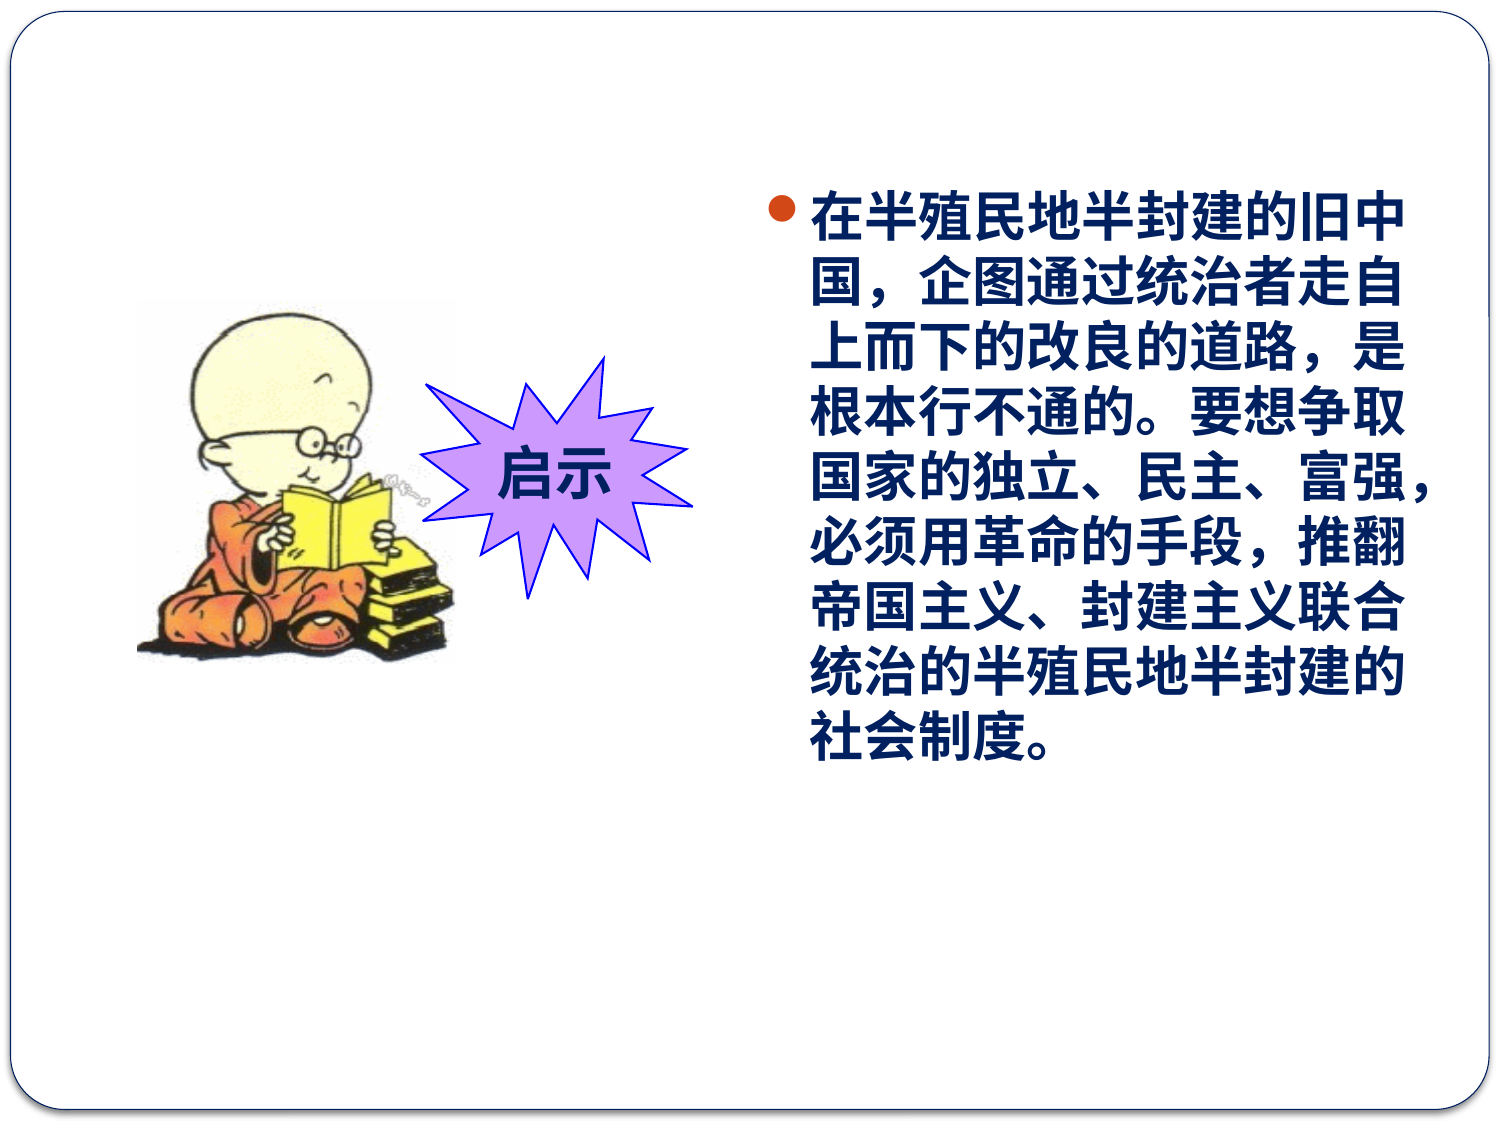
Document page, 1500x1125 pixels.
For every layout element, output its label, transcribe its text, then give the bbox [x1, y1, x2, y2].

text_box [137, 299, 693, 665]
list 在半殖民地半封建的旧中国，企图通过统治者走自上而下的改良的道路，是根本行不通的。要想争取国家的独立、民主、富强，必须用革命的手段，推翻帝国主义、封建主义联合统治的半殖民地半封建的社会制度。 [750, 174, 1438, 863]
